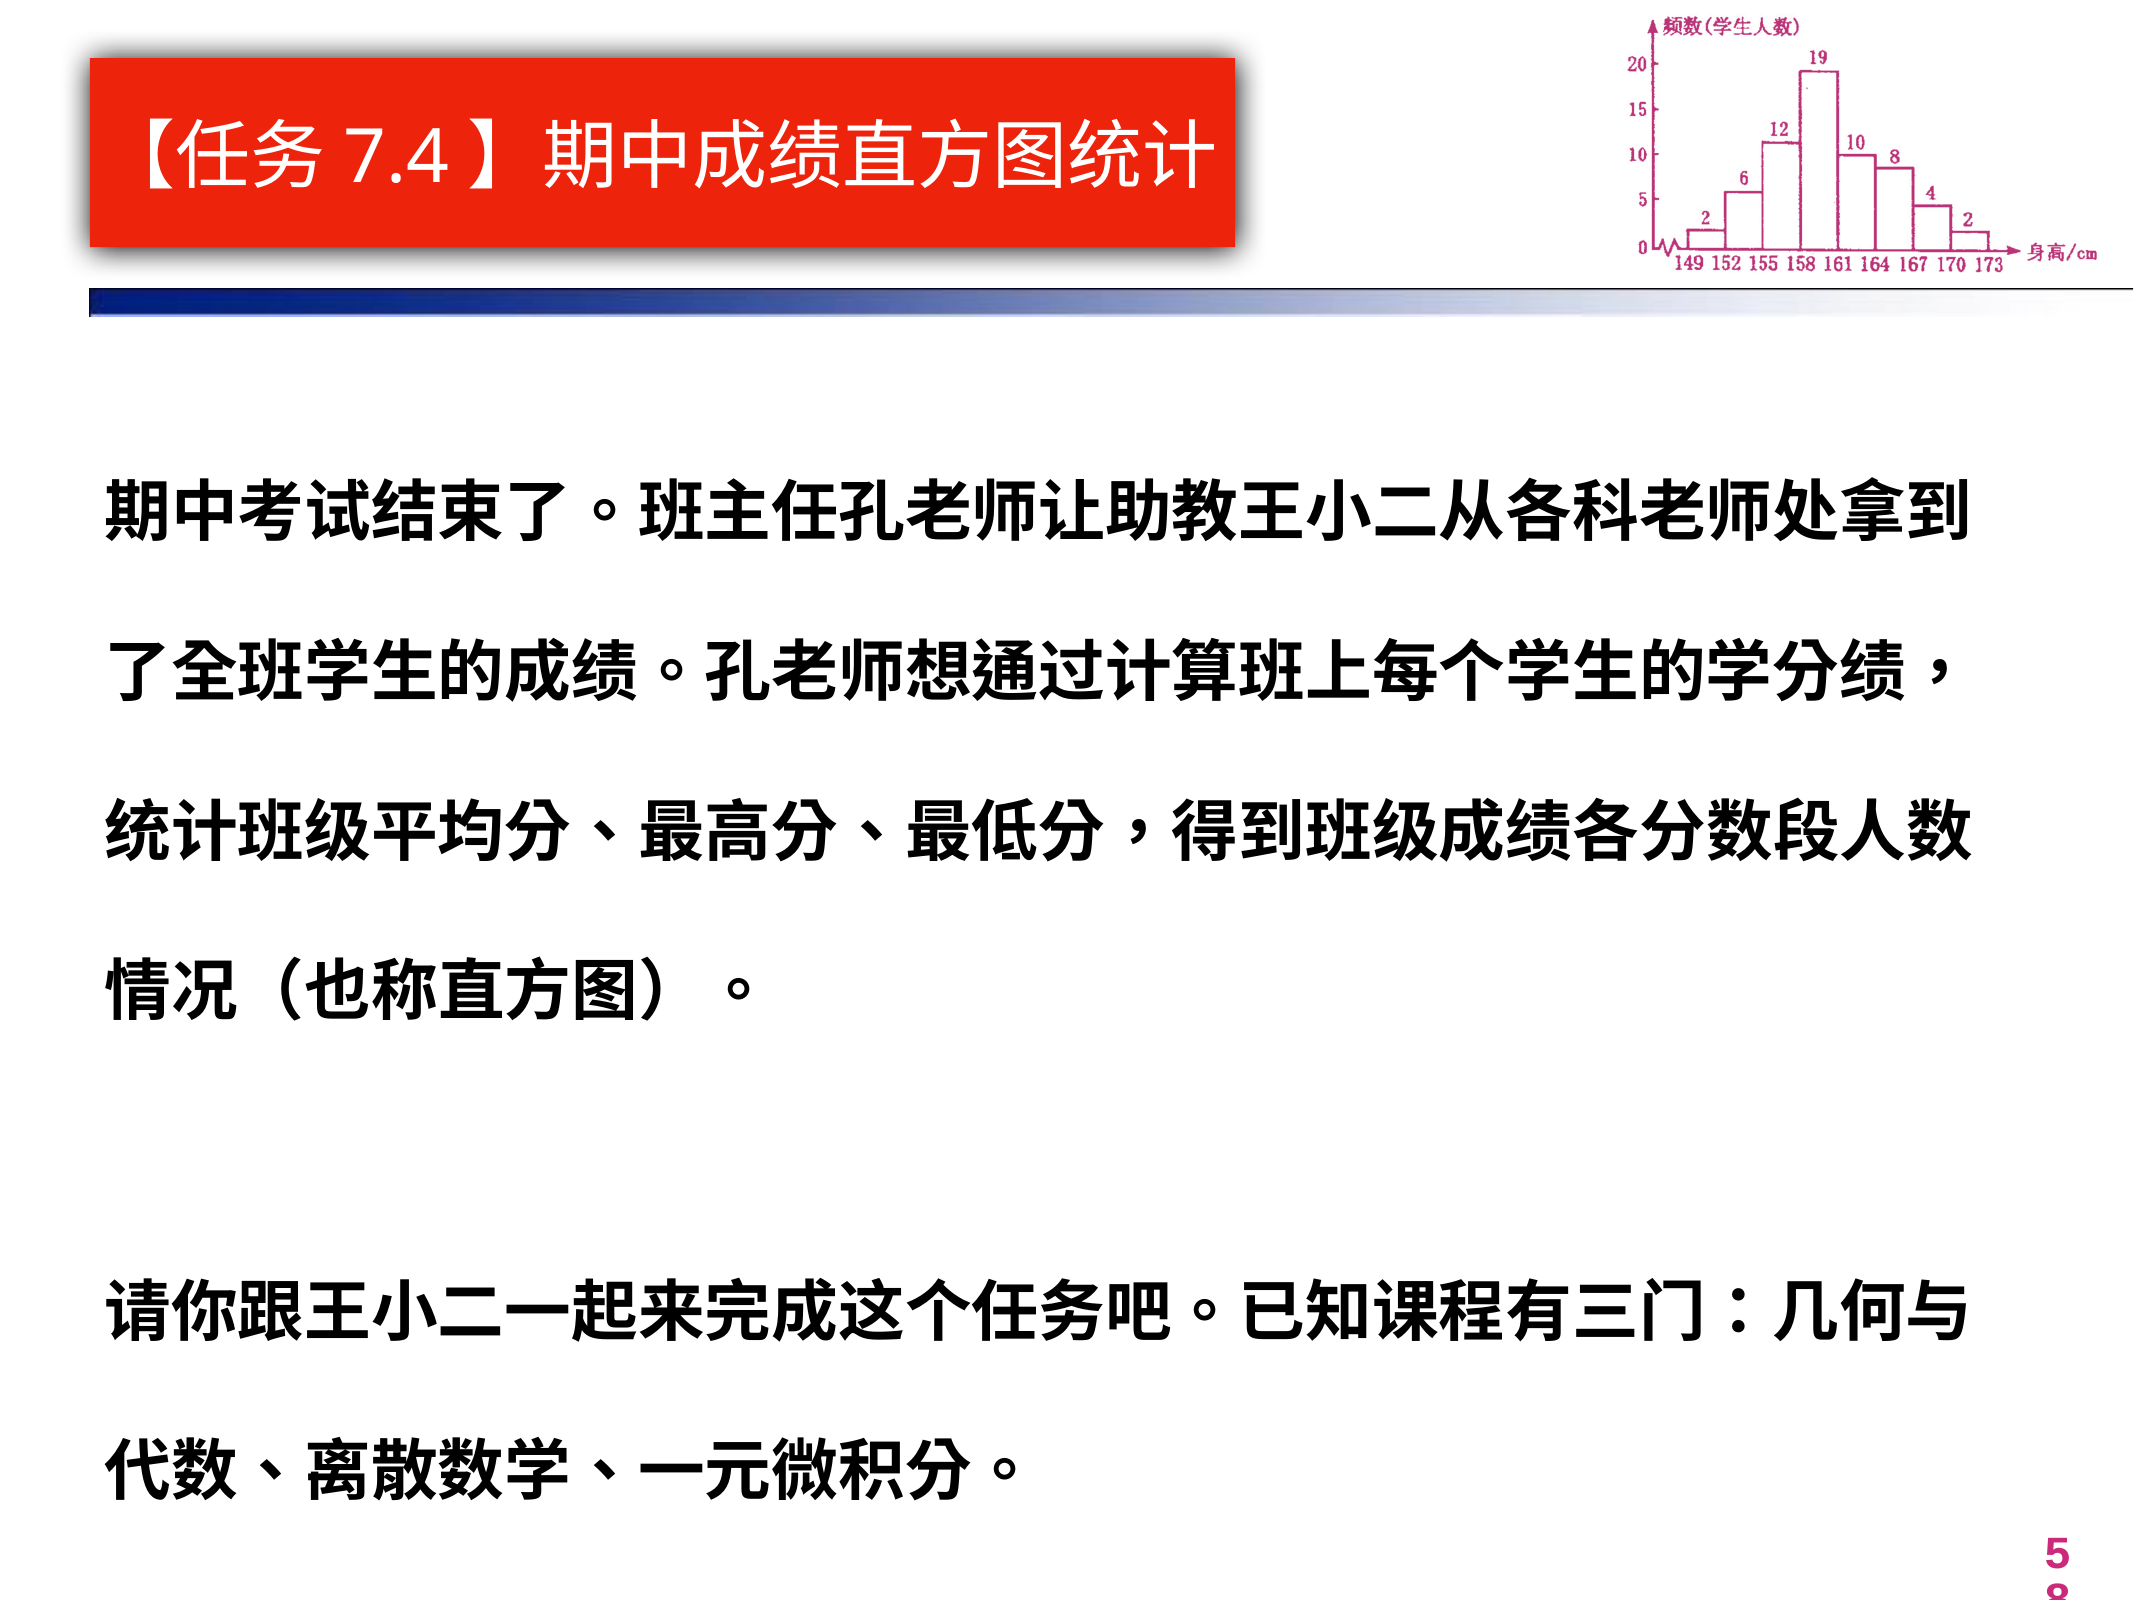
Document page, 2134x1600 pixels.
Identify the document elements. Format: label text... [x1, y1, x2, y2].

title 【任务7.4】期中成绩直方图统计 [89, 57, 1236, 248]
slide_number 58 [2032, 1511, 2108, 1584]
picture [89, 288, 2134, 317]
text_box 期中考试结束了。班主任孔老师让助教王小二从各科老师处拿到了全班学生的成绩。孔老师想通过计算班上每个学生的学分绩，统计班级平均分、最高分、最低分，得到班级成绩各分数段人数情况（也称直方图）。 请你跟王小二一起来完成这个任务吧。已知课程有三门：几何与代数、离散数学、一元微积分。 [89, 381, 2014, 1516]
picture [1624, 12, 2101, 274]
